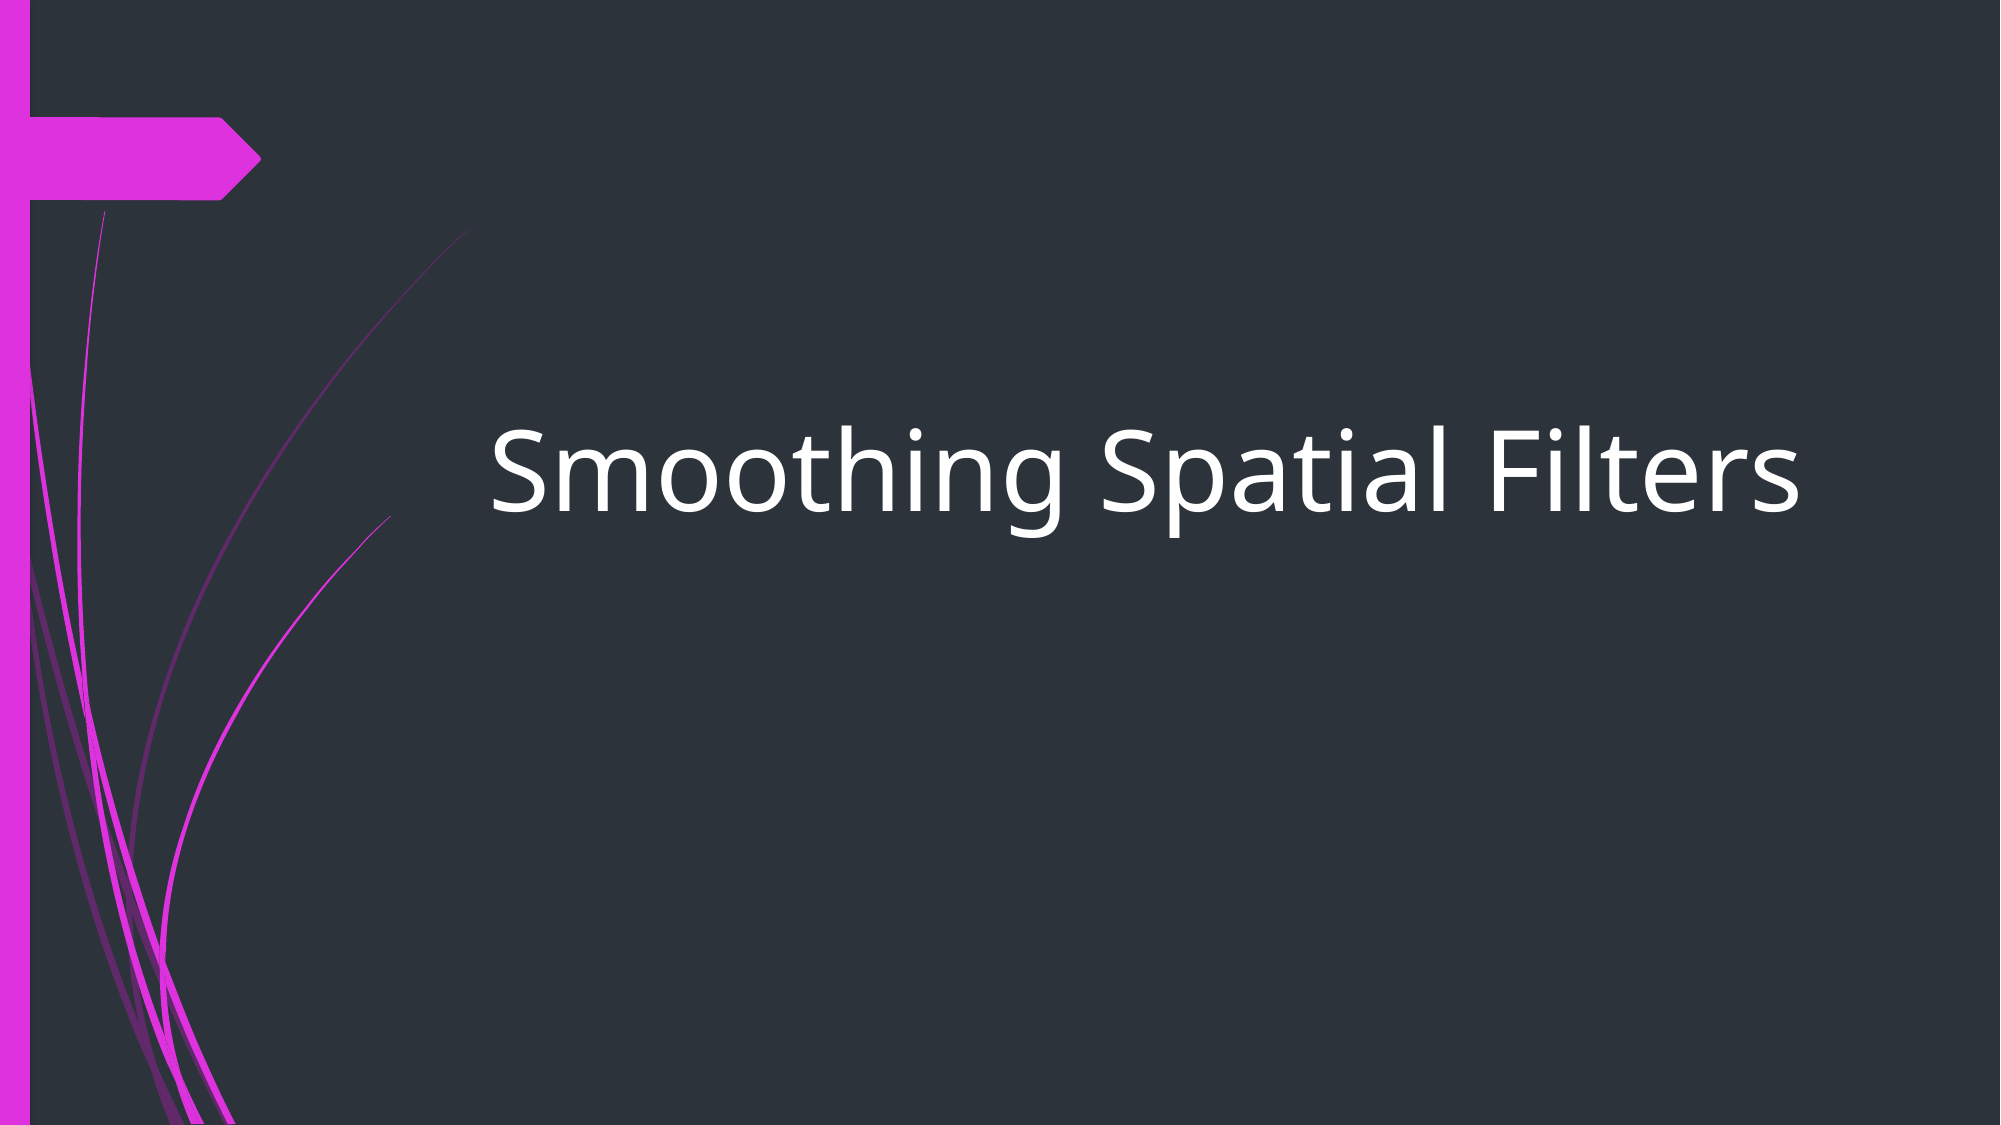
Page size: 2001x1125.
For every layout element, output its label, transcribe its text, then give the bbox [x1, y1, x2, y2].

title Smoothing Spatial Filters [473, 391, 1936, 602]
